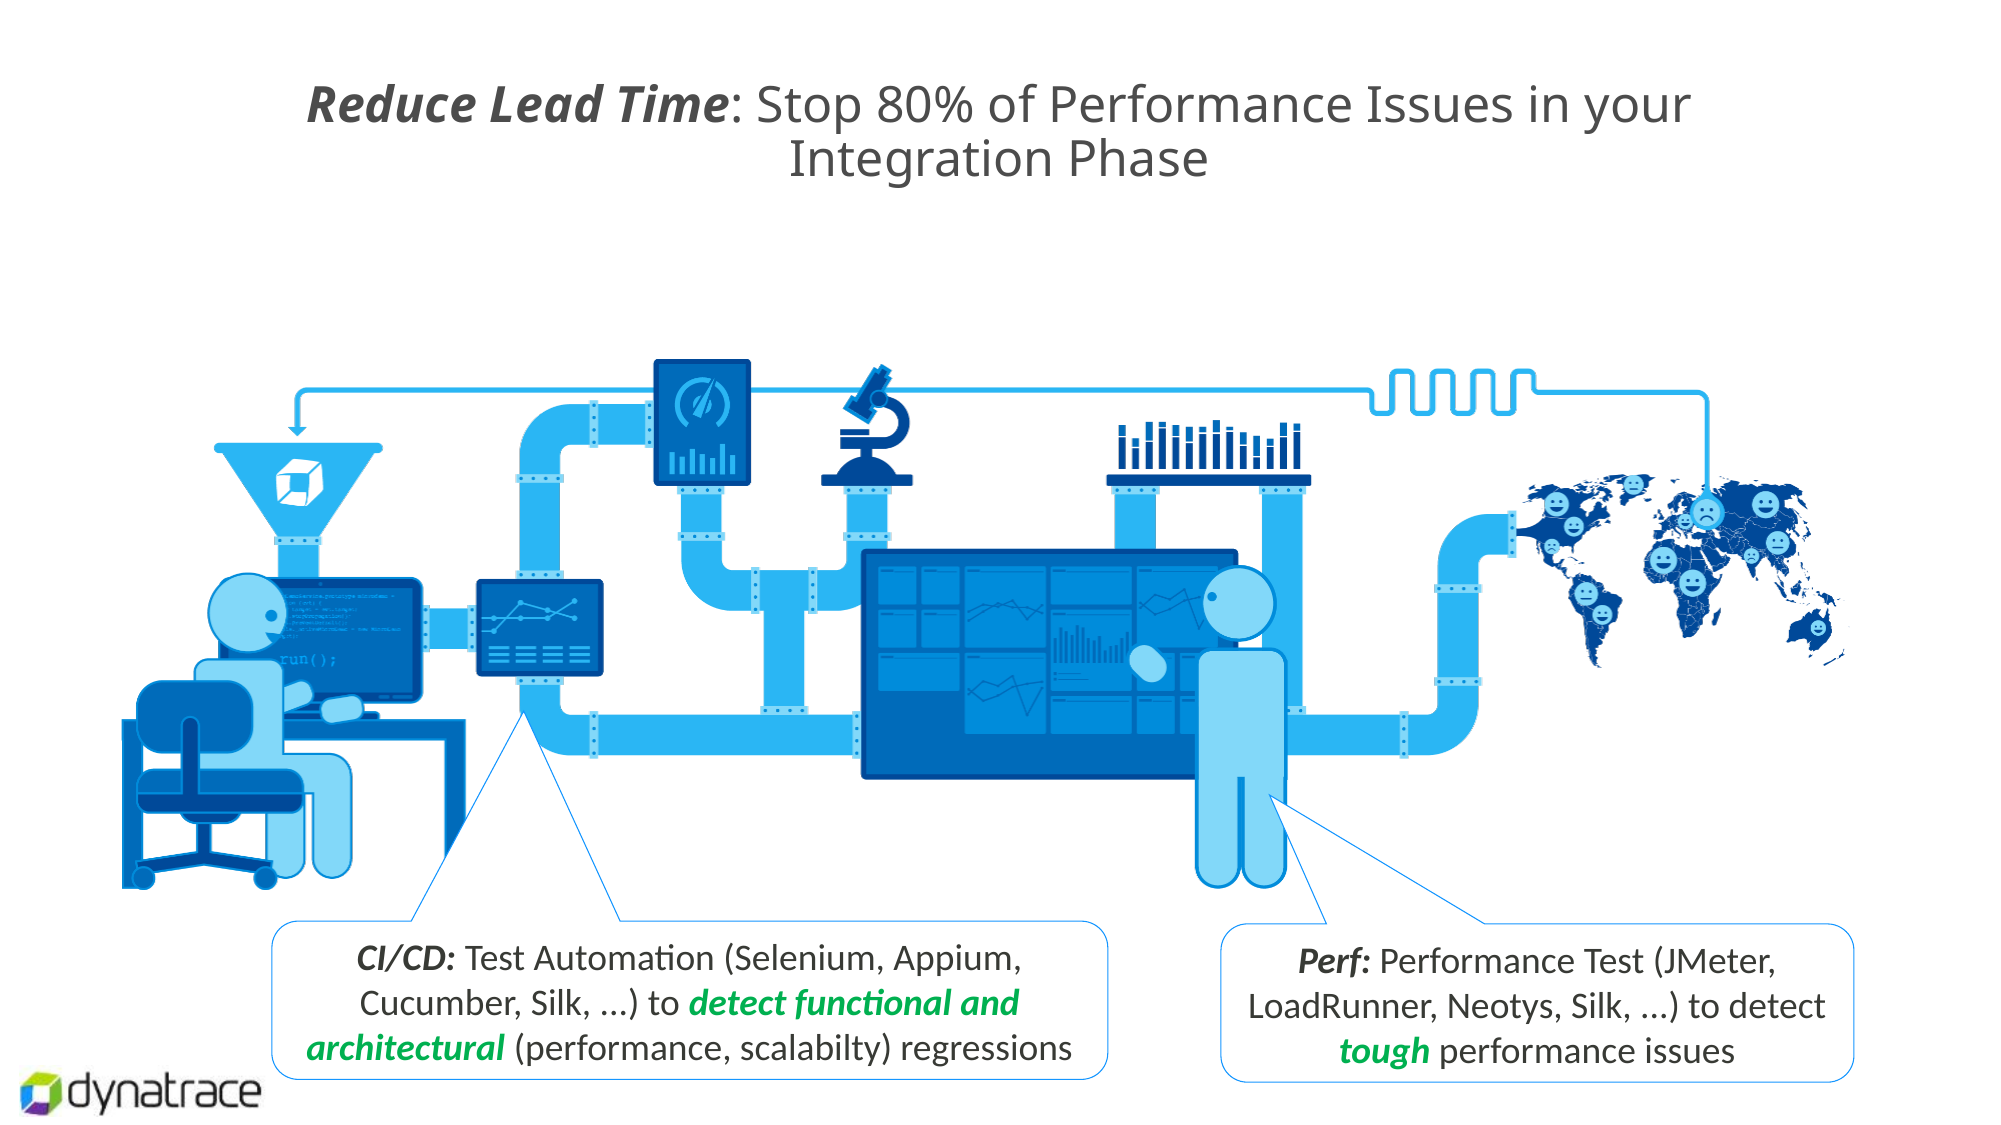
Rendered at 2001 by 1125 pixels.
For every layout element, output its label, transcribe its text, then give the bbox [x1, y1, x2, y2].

picture [105, 349, 1866, 922]
title Reduce Lead Time: Stop 80% of Performance Issues in your Integration Phase [195, 71, 1805, 196]
text_box Perf: Performance Test (JMeter, LoadRunner, Neotys, Silk, ...) to detect tough performance issues [1220, 922, 1855, 1083]
text_box CI/CD: Test Automation (Selenium, Appium, Cucumber, Silk, ...) to detect functional and architectural (performance, scalabilty) regressions [271, 922, 1109, 1080]
picture [19, 1065, 272, 1117]
